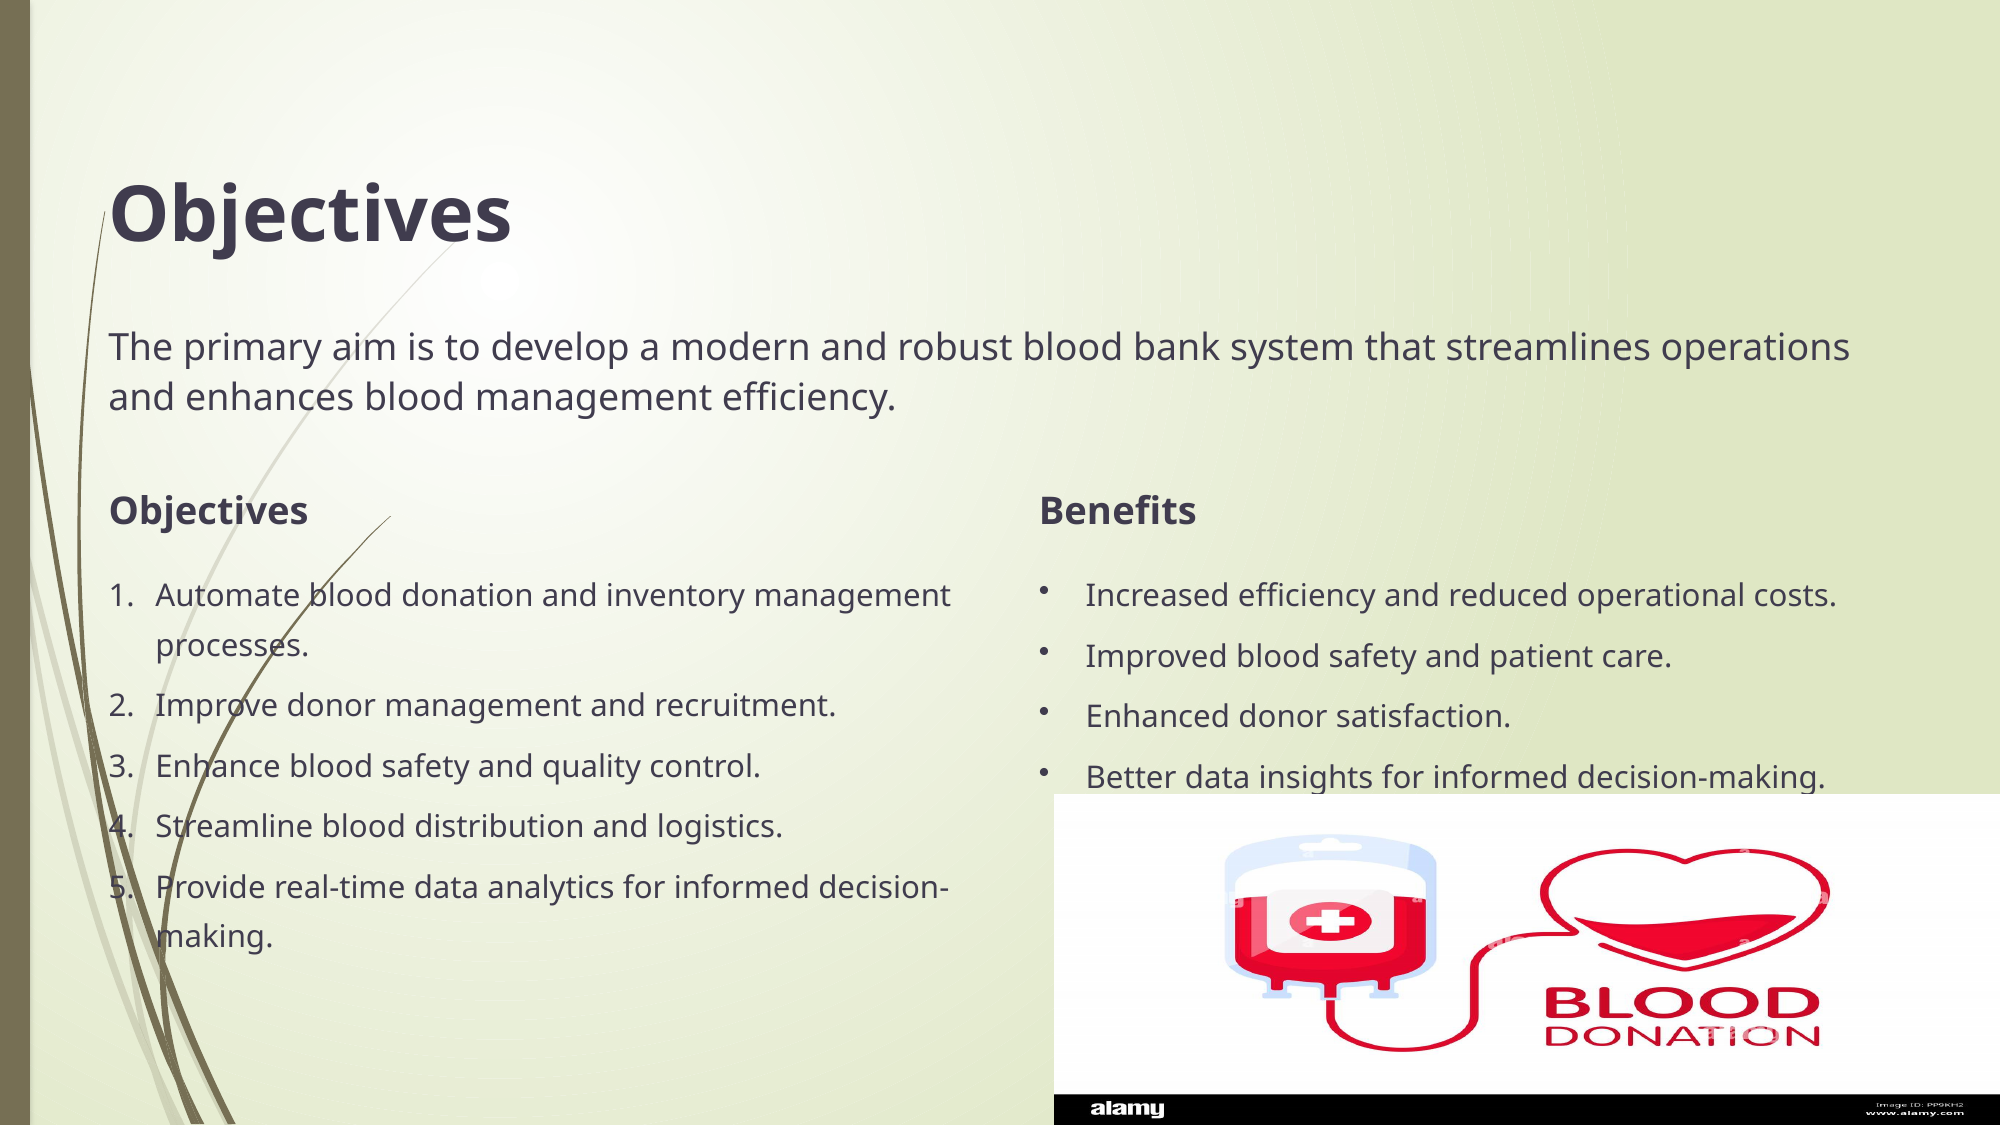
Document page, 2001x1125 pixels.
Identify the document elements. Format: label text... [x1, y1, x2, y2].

text_box The primary aim is to develop a modern and robust blood bank system that streamlines operations and enhances blood management efficiency. [108, 318, 1892, 419]
text_box Improve donor management and recruitment. [108, 673, 963, 724]
text_box Improved blood safety and patient care. [1038, 623, 1893, 674]
picture [1054, 794, 2000, 1125]
text_box Objectives [108, 160, 884, 257]
text_box Benefits [1038, 484, 1302, 533]
text_box Enhance blood safety and quality control. [108, 733, 963, 784]
text_box Streamline blood distribution and logistics. [108, 794, 963, 844]
text_box Increased efficiency and reduced operational costs. [1038, 563, 1893, 613]
text_box Enhanced donor satisfaction. [1038, 684, 1893, 734]
text_box Objectives [108, 484, 497, 533]
text_box Automate blood donation and inventory management processes. [108, 563, 963, 663]
text_box Provide real-time data analytics for informed decision-making. [108, 854, 963, 954]
text_box Better data insights for informed decision-making. [1038, 744, 1893, 795]
